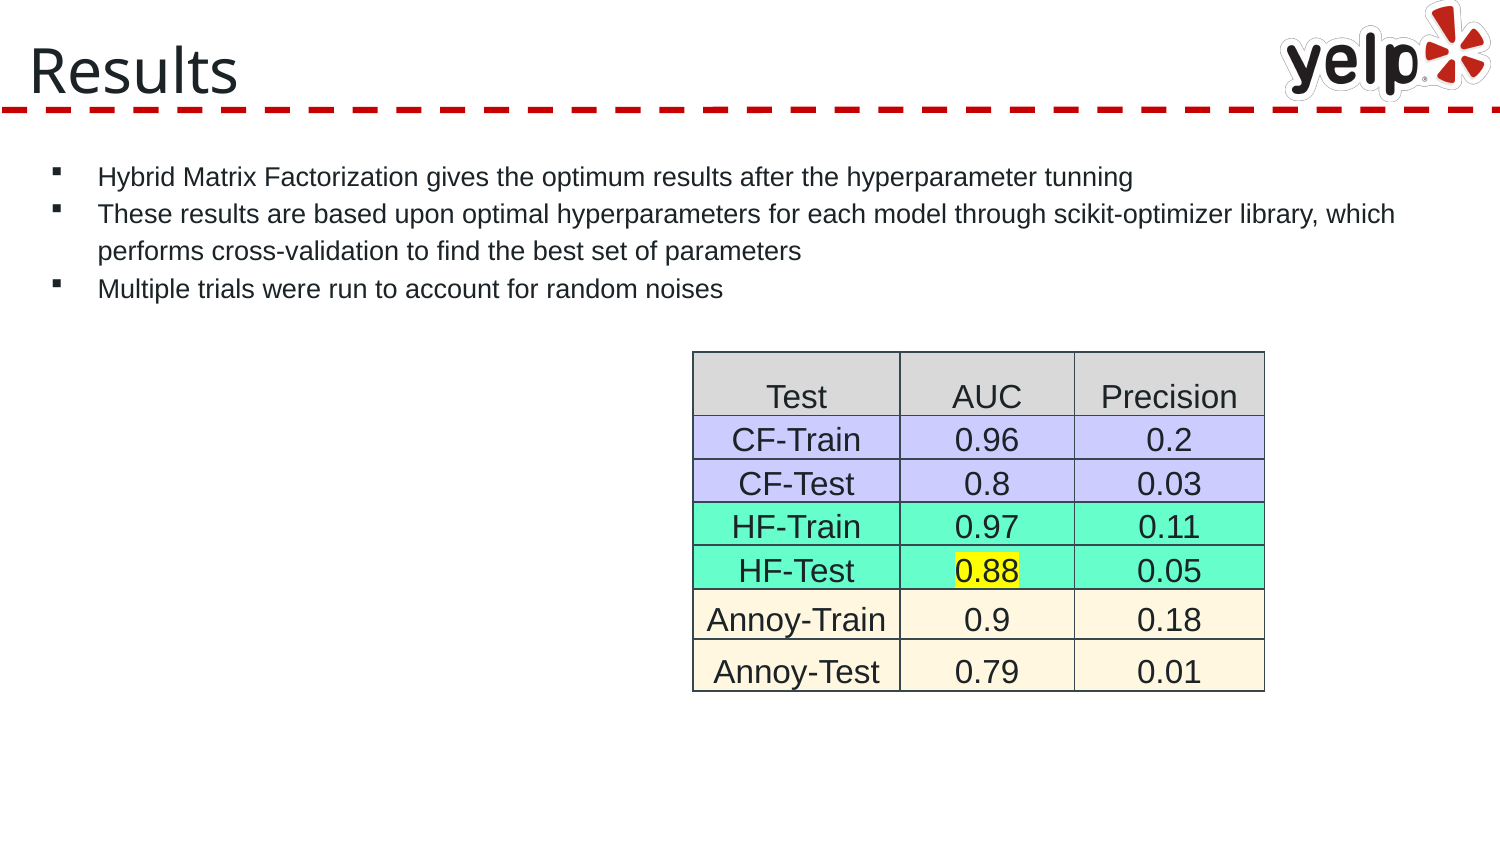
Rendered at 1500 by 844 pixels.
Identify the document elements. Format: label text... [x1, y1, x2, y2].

title Results [13, 16, 274, 111]
table_cell 0.05 [1075, 546, 1264, 588]
table_cell 0.03 [1075, 460, 1264, 501]
table_cell 0.97 [901, 503, 1074, 544]
text_box Hybrid Matrix Factorization gives the optimum results after the hyperparameter tunning These results are based upon optimal hyperparameters for each model through scikit-optimizer library, which performs cross-validation to find the best set of parameters Multiple trials were run to account for random noises [35, 139, 1434, 323]
table_cell Annoy-Test [694, 640, 899, 690]
table_cell CF-Test [694, 460, 899, 501]
table_cell Annoy-Train [694, 590, 899, 638]
table_cell HF-Train [694, 503, 899, 544]
table_cell 0.8 [901, 460, 1074, 501]
table_header Test [694, 353, 899, 415]
table_cell 0.88 [901, 546, 1074, 588]
picture [1280, 0, 1491, 102]
table_header AUC [901, 353, 1074, 415]
table_cell CF-Train [694, 416, 899, 458]
table_cell 0.79 [901, 640, 1074, 690]
table_cell 0.18 [1075, 590, 1264, 638]
table_cell 0.01 [1075, 640, 1264, 690]
table_cell 0.9 [901, 590, 1074, 638]
table_header Precision [1075, 353, 1264, 415]
table_cell 0.11 [1075, 503, 1264, 544]
table_cell 0.96 [901, 416, 1074, 458]
table_cell 0.2 [1075, 416, 1264, 458]
table_cell HF-Test [694, 546, 899, 588]
